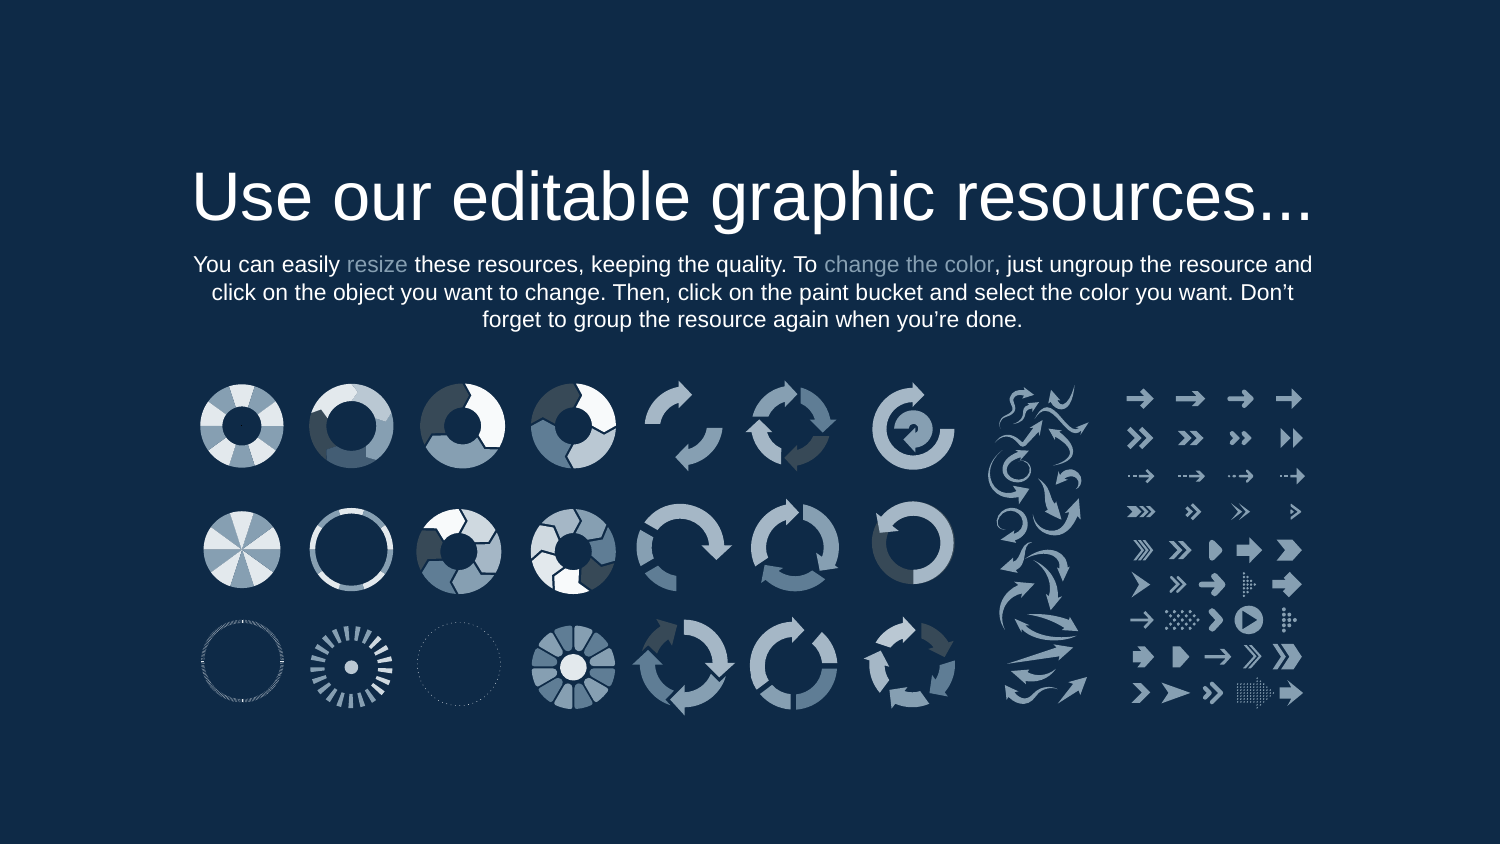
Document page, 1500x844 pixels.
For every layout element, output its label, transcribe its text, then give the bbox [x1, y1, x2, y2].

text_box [309, 507, 394, 592]
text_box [742, 498, 840, 592]
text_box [1126, 505, 1156, 518]
text_box [1007, 644, 1074, 664]
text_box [1178, 470, 1206, 482]
list You can easily resize these resources, keeping the quality. To change the color, just ungroup the resource and click on the object you want to change. Then, click on the paint bucket and select the color you want. Don’t forget to group the resource again when you’re done. [175, 251, 1332, 331]
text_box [414, 508, 504, 595]
text_box [1227, 389, 1254, 409]
text_box [988, 450, 1030, 505]
text_box [1002, 450, 1032, 483]
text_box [857, 501, 956, 585]
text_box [1242, 571, 1257, 598]
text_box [863, 616, 956, 709]
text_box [1228, 430, 1252, 446]
text_box [1055, 469, 1082, 490]
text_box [416, 621, 501, 707]
text_box [1272, 571, 1302, 598]
text_box [1034, 407, 1089, 436]
text_box [999, 387, 1035, 429]
text_box [1032, 498, 1081, 536]
text_box [1175, 391, 1206, 407]
text_box [1276, 388, 1302, 409]
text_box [1168, 540, 1192, 560]
text_box [1204, 648, 1232, 665]
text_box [1133, 539, 1154, 561]
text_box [1230, 503, 1251, 521]
text_box [1010, 668, 1056, 685]
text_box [530, 383, 617, 469]
text_box [994, 420, 1043, 447]
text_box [203, 510, 281, 589]
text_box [1201, 681, 1224, 705]
text_box [999, 581, 1035, 630]
title Use our editable graphic resources... [175, 153, 1332, 233]
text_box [531, 625, 616, 710]
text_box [410, 383, 508, 469]
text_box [745, 380, 837, 472]
text_box [1276, 539, 1302, 561]
text_box [1025, 549, 1070, 582]
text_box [1242, 644, 1262, 669]
text_box [1048, 385, 1075, 410]
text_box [1164, 609, 1200, 631]
text_box [1048, 428, 1074, 466]
text_box [1000, 542, 1033, 573]
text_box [1126, 426, 1154, 450]
text_box [1198, 572, 1226, 597]
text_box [1168, 575, 1187, 594]
text_box [1004, 685, 1058, 704]
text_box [1280, 427, 1304, 449]
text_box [1236, 676, 1275, 709]
text_box [996, 507, 1028, 543]
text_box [744, 616, 838, 710]
text_box [1209, 539, 1223, 561]
text_box [1033, 560, 1063, 611]
text_box [1131, 571, 1151, 598]
text_box [1234, 606, 1264, 635]
text_box [1161, 682, 1191, 704]
text_box [1037, 478, 1062, 520]
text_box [1279, 467, 1306, 485]
text_box [1132, 646, 1155, 668]
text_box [644, 380, 723, 472]
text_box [1127, 468, 1155, 484]
text_box [1280, 680, 1304, 706]
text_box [1290, 503, 1302, 520]
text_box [1177, 430, 1204, 446]
text_box [1126, 388, 1154, 409]
text_box [1208, 608, 1224, 632]
text_box [1012, 402, 1040, 425]
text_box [1227, 469, 1254, 483]
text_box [529, 508, 618, 595]
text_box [631, 618, 736, 716]
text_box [634, 503, 733, 592]
text_box [1130, 611, 1154, 629]
text_box [1236, 537, 1263, 564]
text_box [1131, 683, 1151, 703]
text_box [200, 384, 284, 468]
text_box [1185, 503, 1202, 521]
text_box [1172, 646, 1190, 668]
text_box [1027, 614, 1079, 632]
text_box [858, 381, 955, 470]
text_box [1014, 618, 1077, 641]
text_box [200, 619, 285, 703]
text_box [1272, 643, 1303, 670]
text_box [305, 383, 398, 469]
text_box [1280, 606, 1297, 633]
text_box [1057, 677, 1088, 704]
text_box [310, 625, 393, 709]
